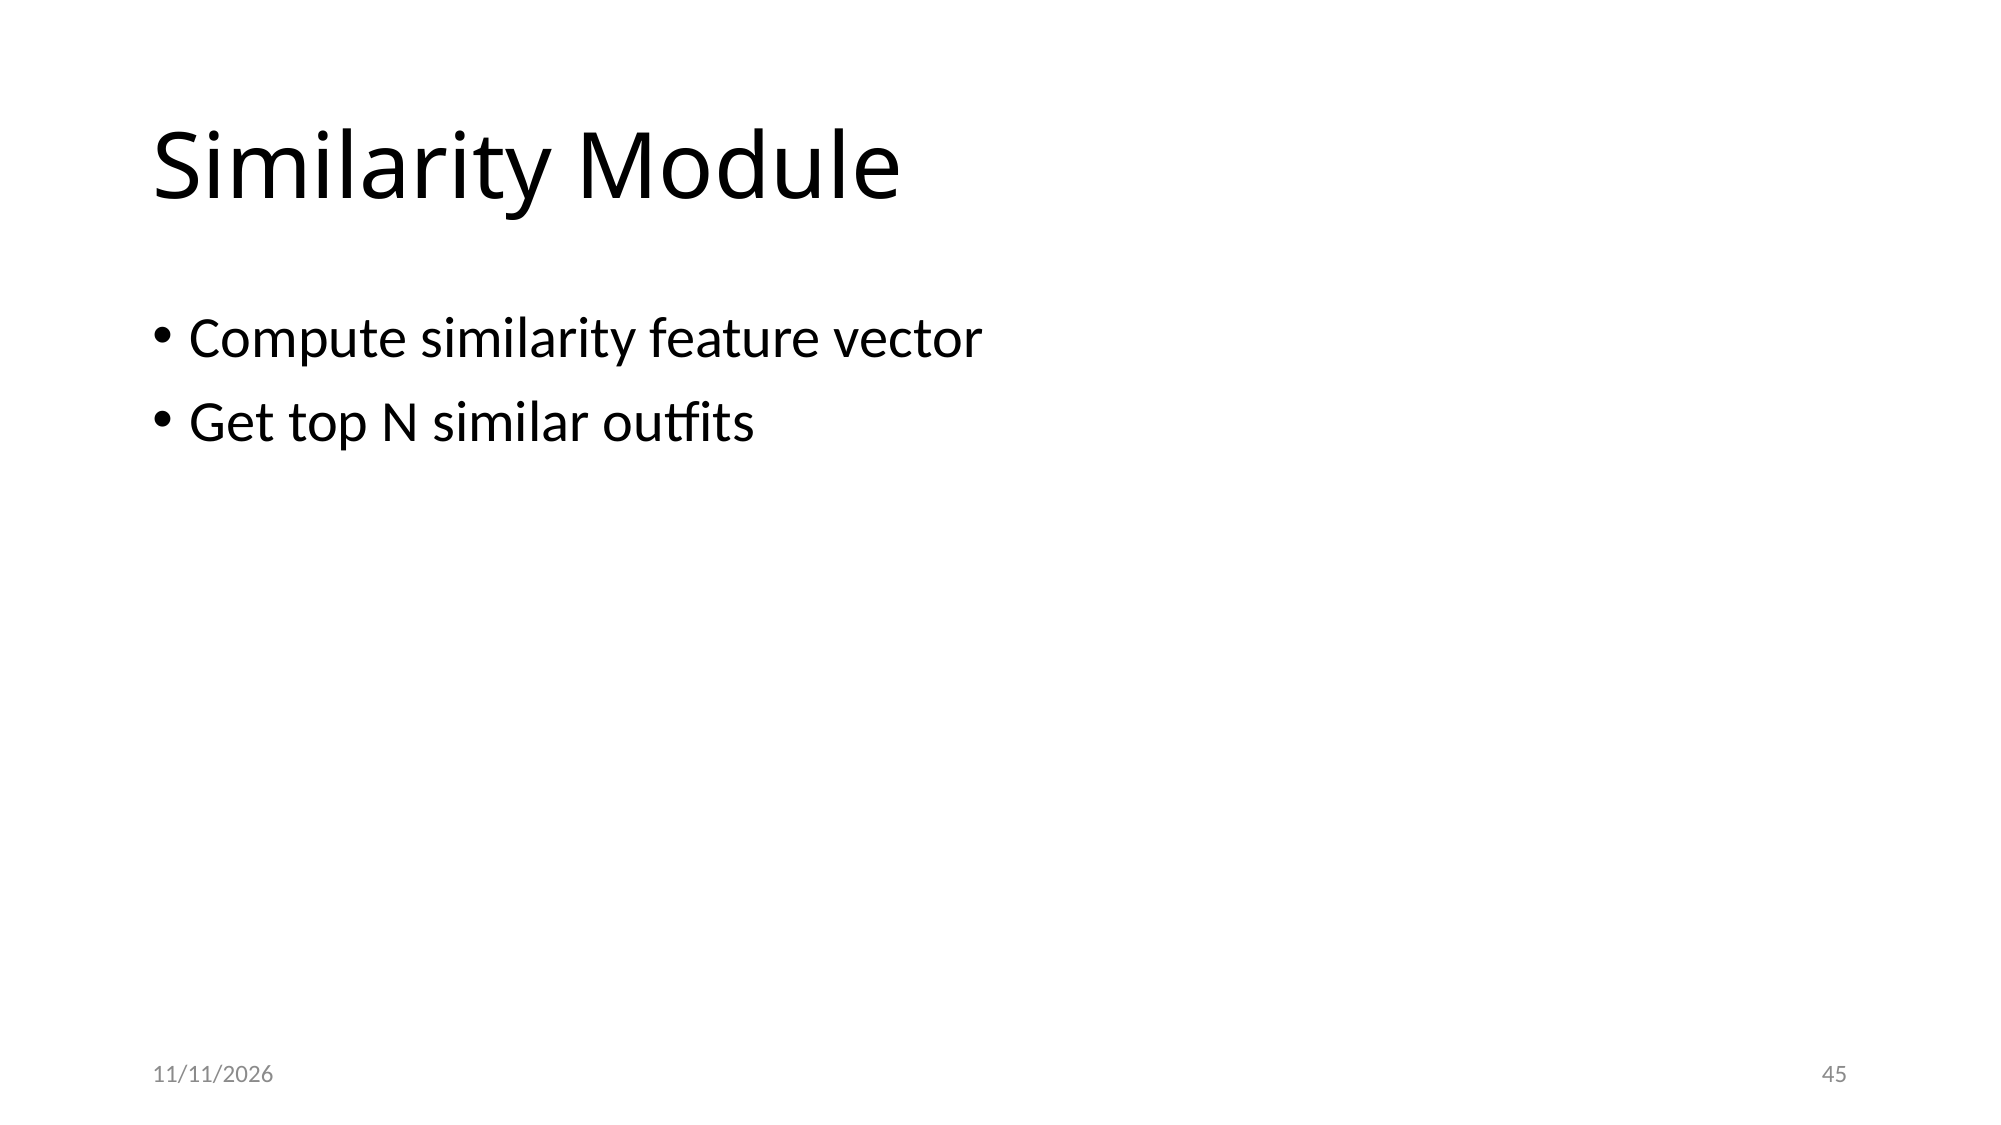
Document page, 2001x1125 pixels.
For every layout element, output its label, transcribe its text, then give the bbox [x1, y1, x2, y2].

slide_number 45 [1412, 1042, 1863, 1103]
title Similarity Module [137, 59, 1863, 278]
list Compute similarity feature vector Get top N similar outfits [137, 299, 1863, 1014]
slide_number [137, 1042, 588, 1103]
